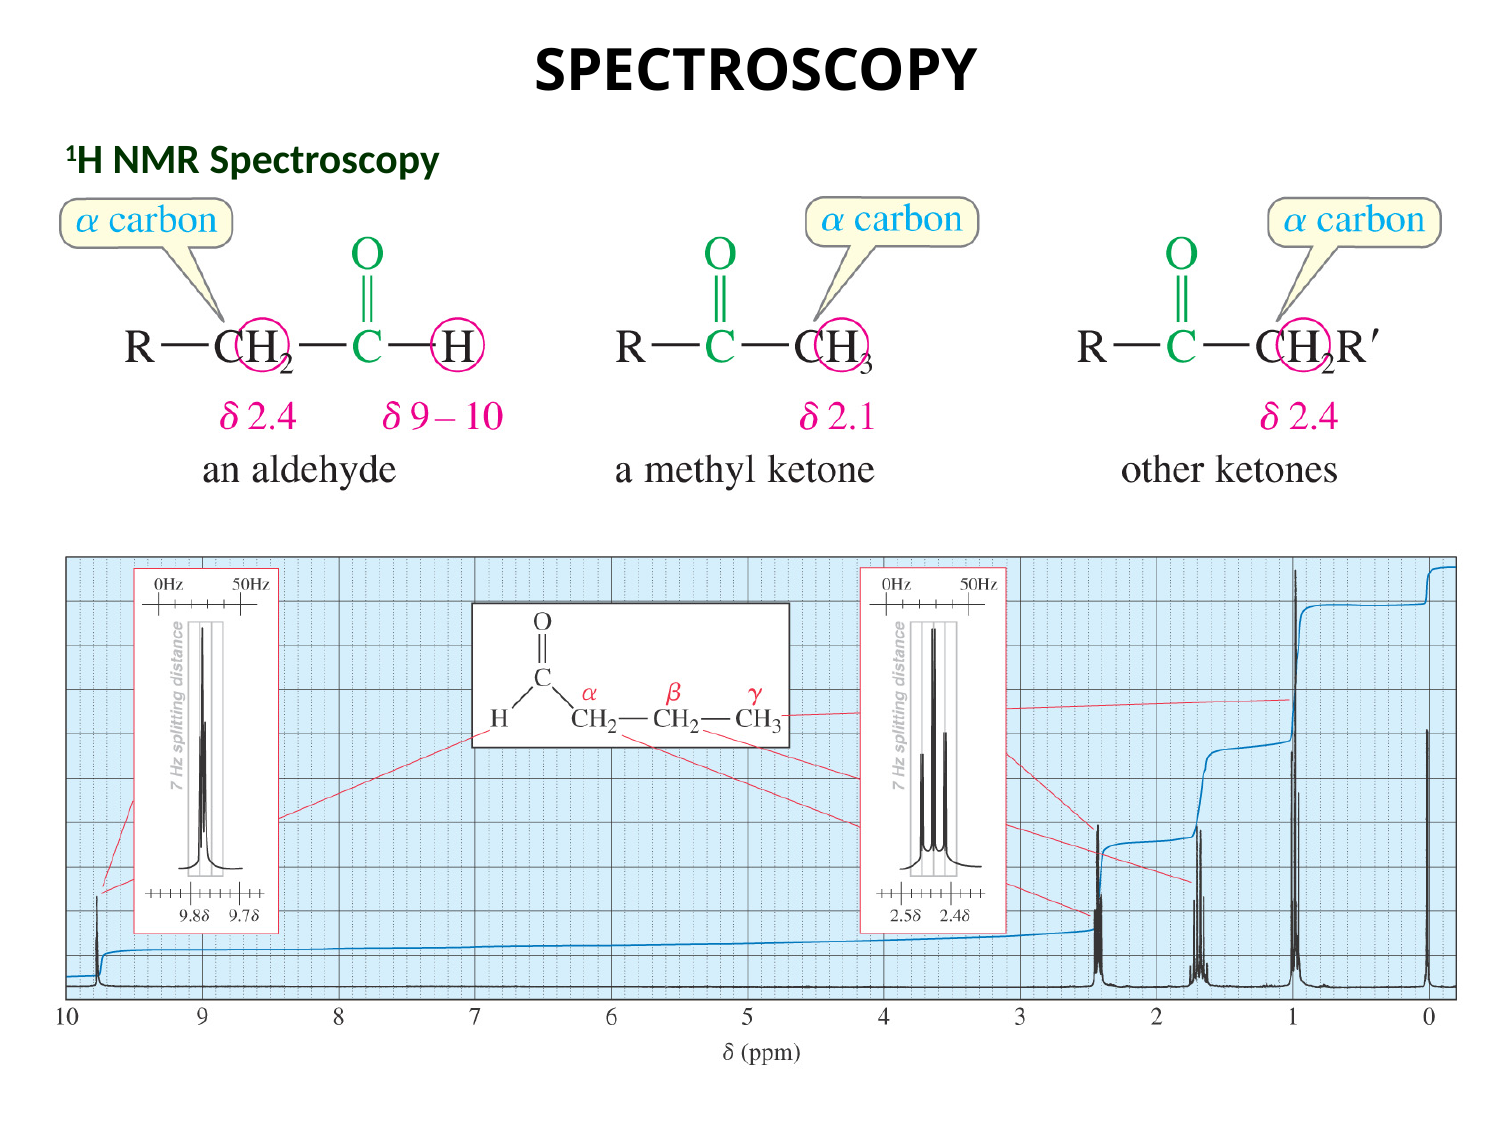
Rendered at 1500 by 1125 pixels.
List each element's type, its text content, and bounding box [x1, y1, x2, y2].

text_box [49, 187, 1463, 1070]
text_box SPECTROSCOPY 1H NMR Spectroscopy [49, 24, 1463, 187]
